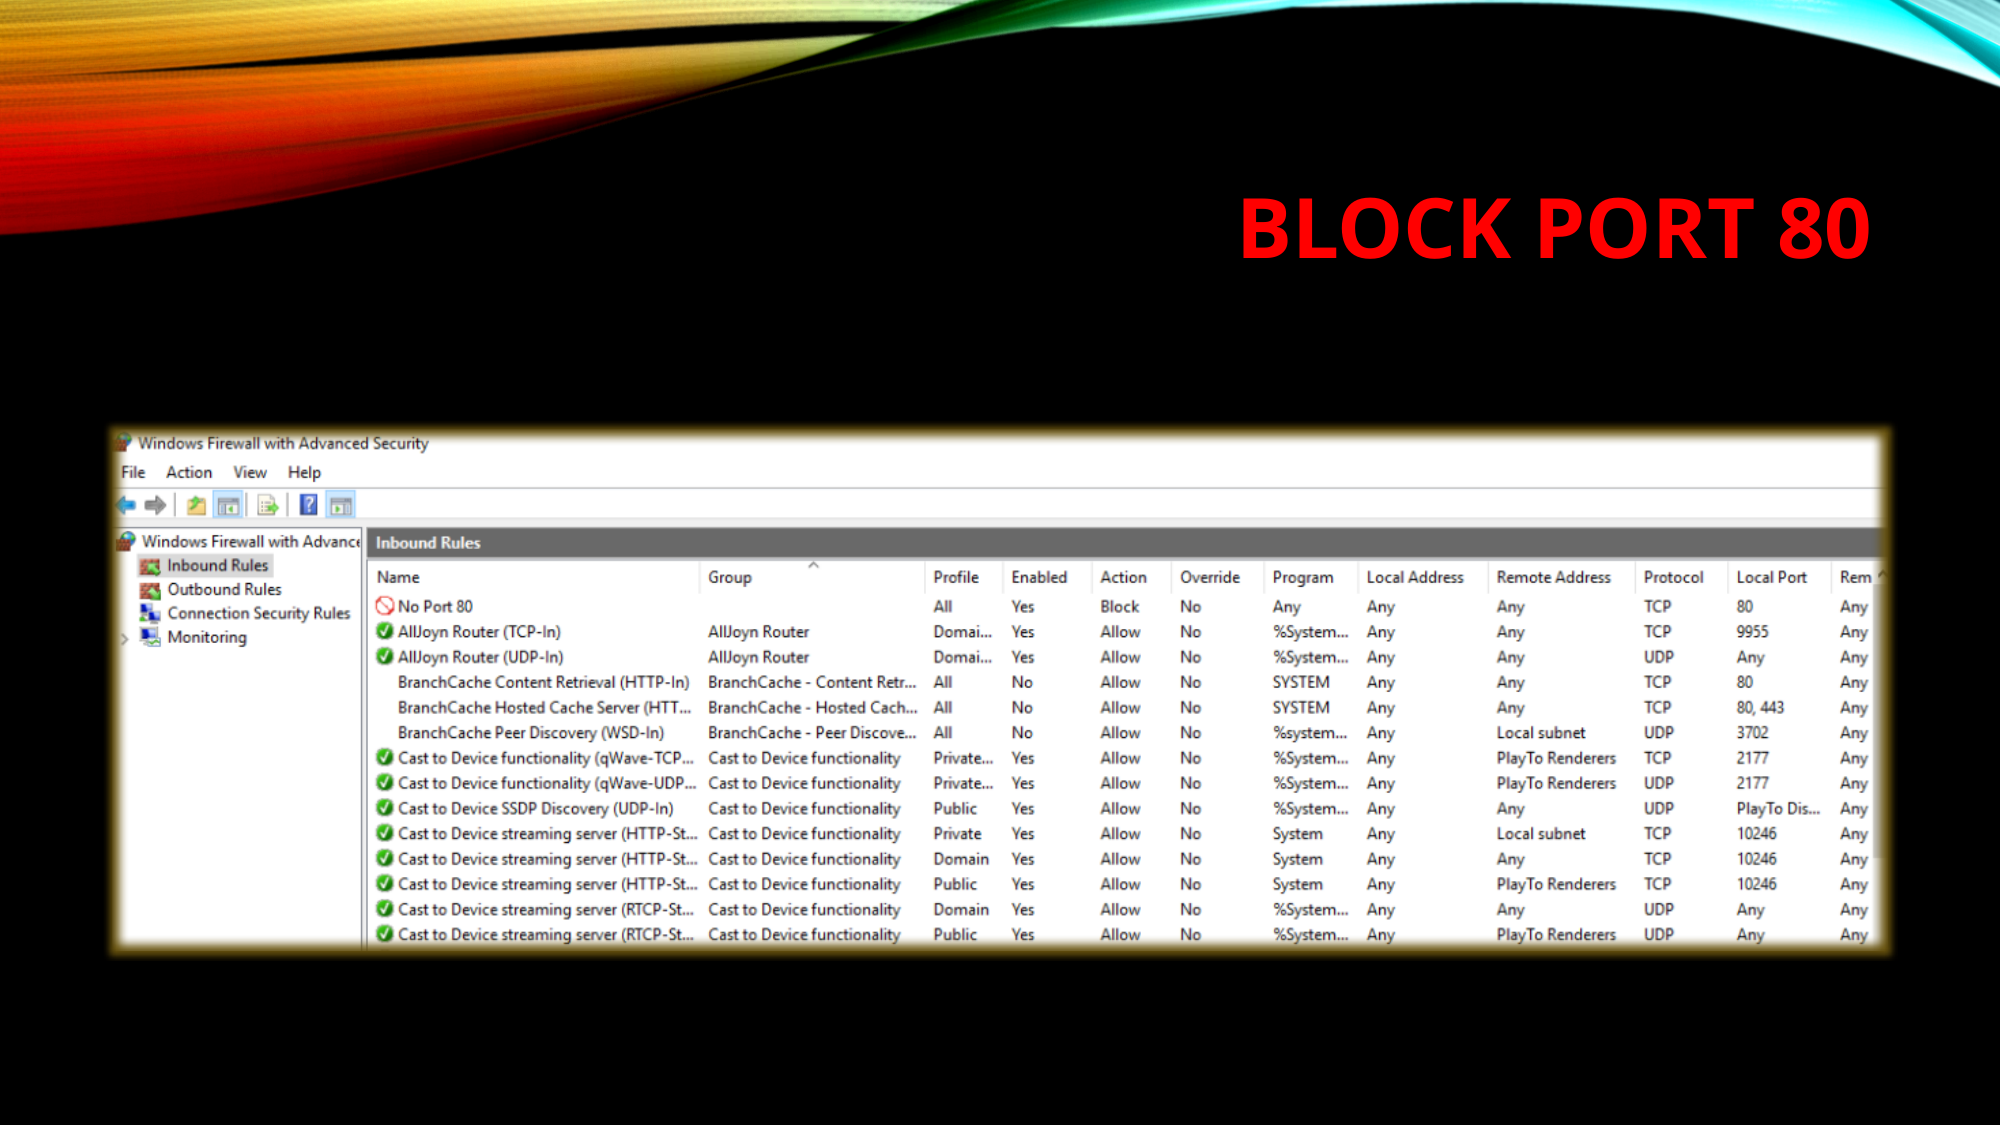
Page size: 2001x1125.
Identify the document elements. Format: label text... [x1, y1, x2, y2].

title Block Port 80 [474, 125, 1888, 338]
picture [0, 0, 2000, 237]
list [112, 429, 1888, 951]
